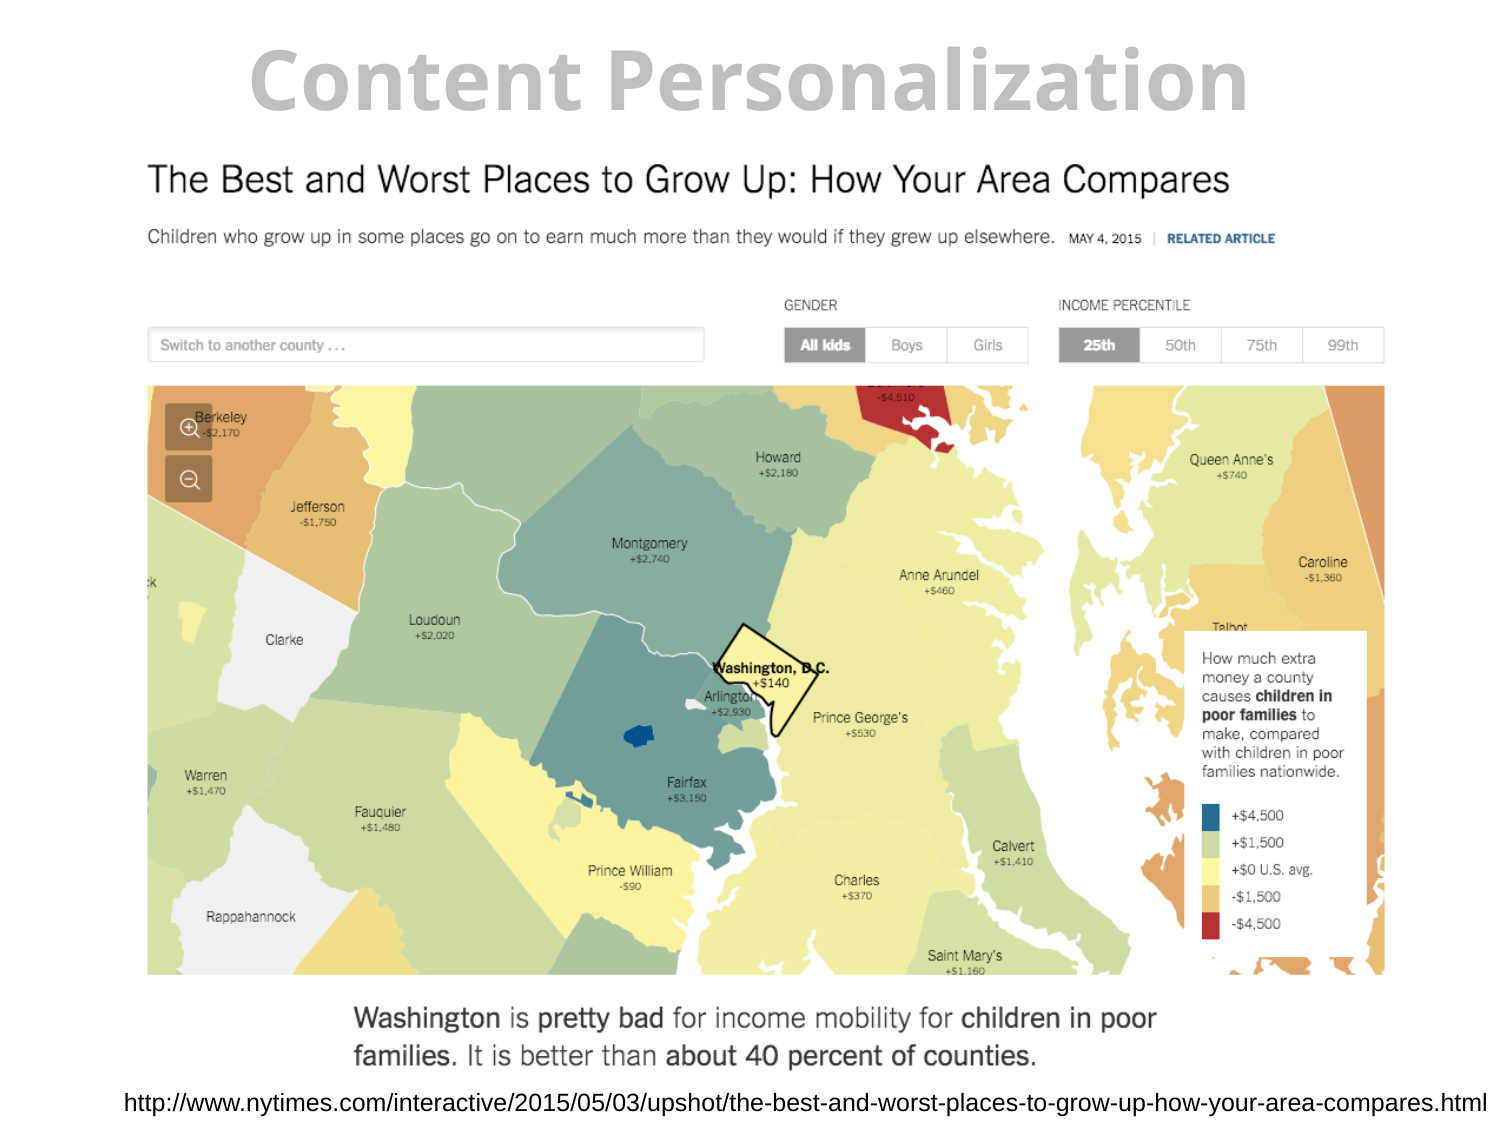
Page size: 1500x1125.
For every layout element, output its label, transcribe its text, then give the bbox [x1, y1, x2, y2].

picture [137, 149, 1407, 1076]
title Content Personalization [75, 15, 1425, 138]
text_box http://www.nytimes.com/interactive/2015/05/03/upshot/the-best-and-worst-places-to-grow-up-how-your-area-compares.html [67, 1079, 1500, 1125]
